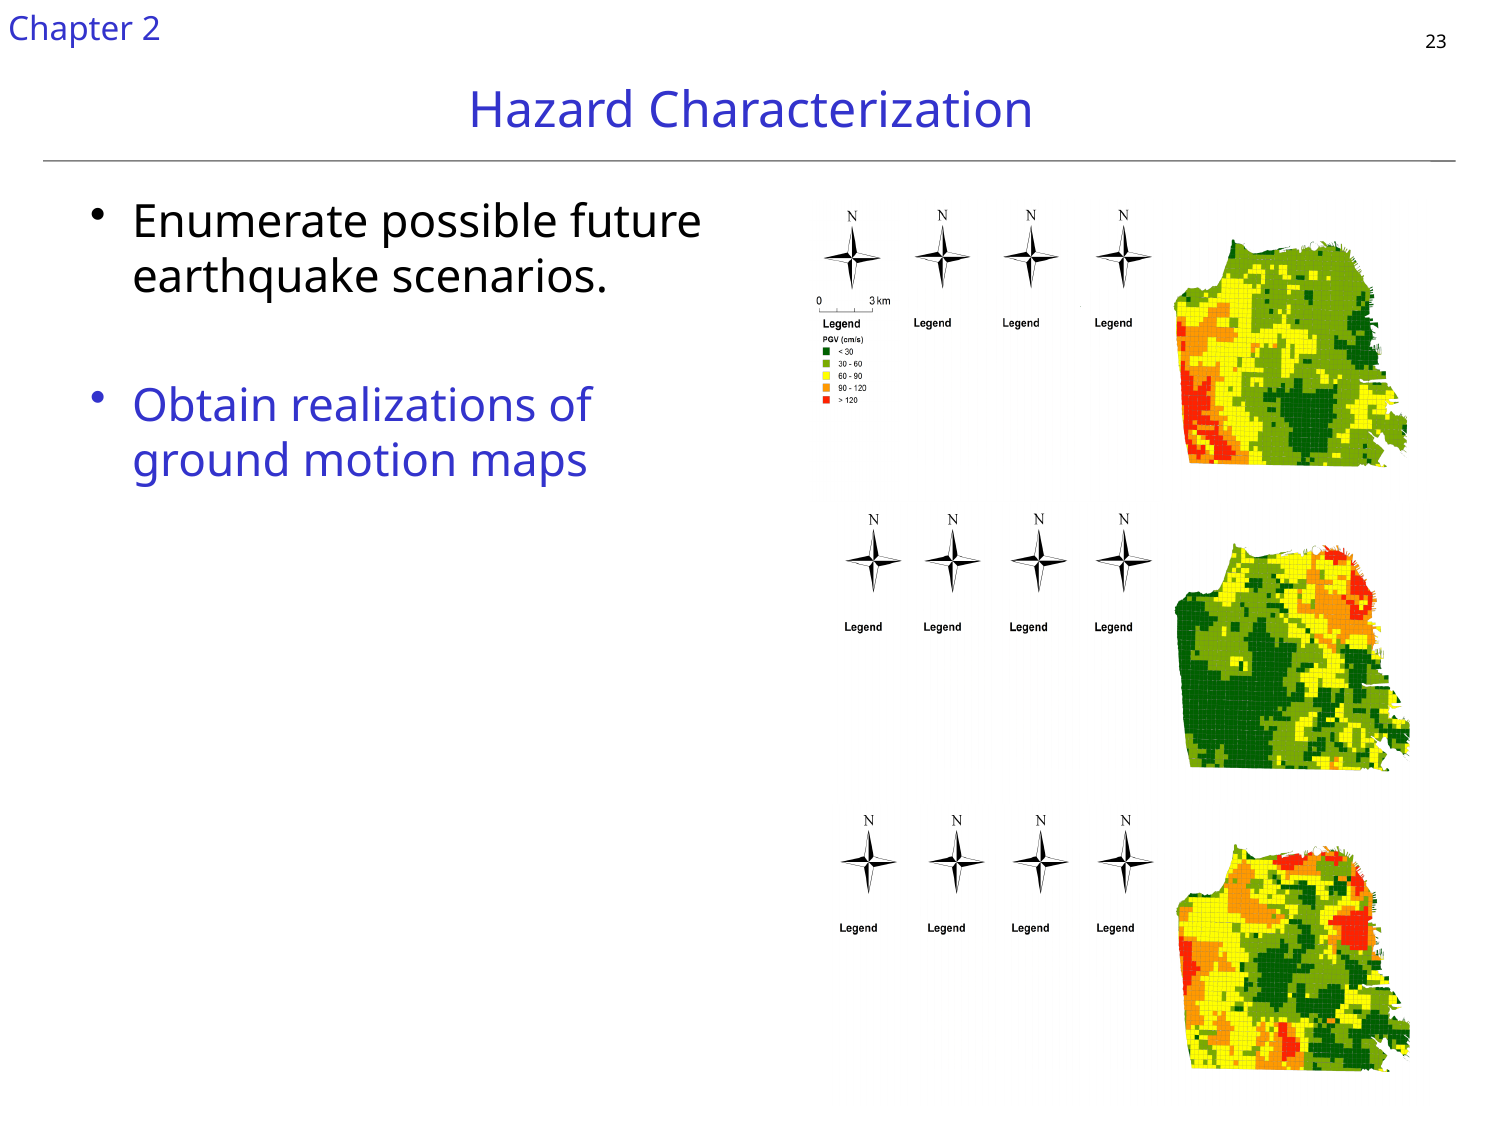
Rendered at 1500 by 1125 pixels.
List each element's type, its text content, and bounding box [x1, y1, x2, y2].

list Enumerate possible future earthquake scenarios. Obtain realizations of ground motion maps [74, 184, 751, 1071]
text_box Chapter 2 [0, 0, 176, 55]
title Hazard Characterization [76, 66, 1428, 150]
picture [809, 198, 1431, 1106]
